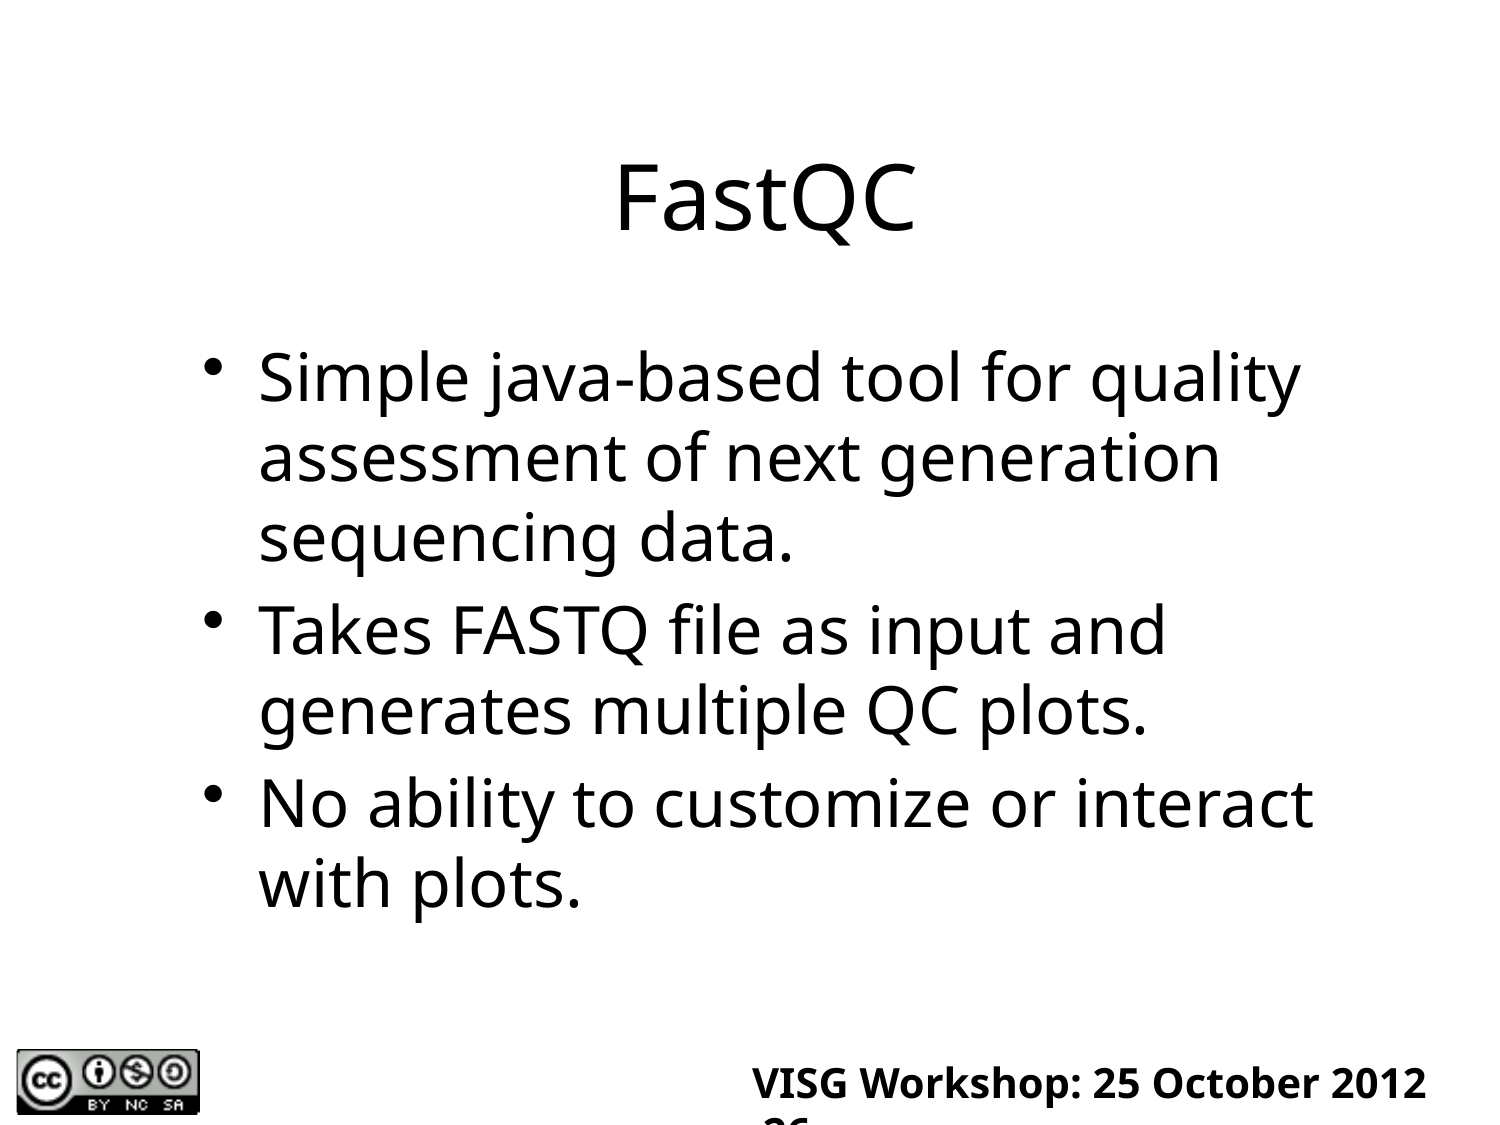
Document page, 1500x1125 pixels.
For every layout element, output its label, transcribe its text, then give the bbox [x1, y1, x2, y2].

picture [16, 1049, 200, 1115]
list Simple java-based tool for quality assessment of next generation sequencing data. Takes FASTQ file as input and generates multiple QC plots. No ability to customize or interact with plots. [187, 326, 1344, 1003]
title FastQC [187, 99, 1344, 288]
